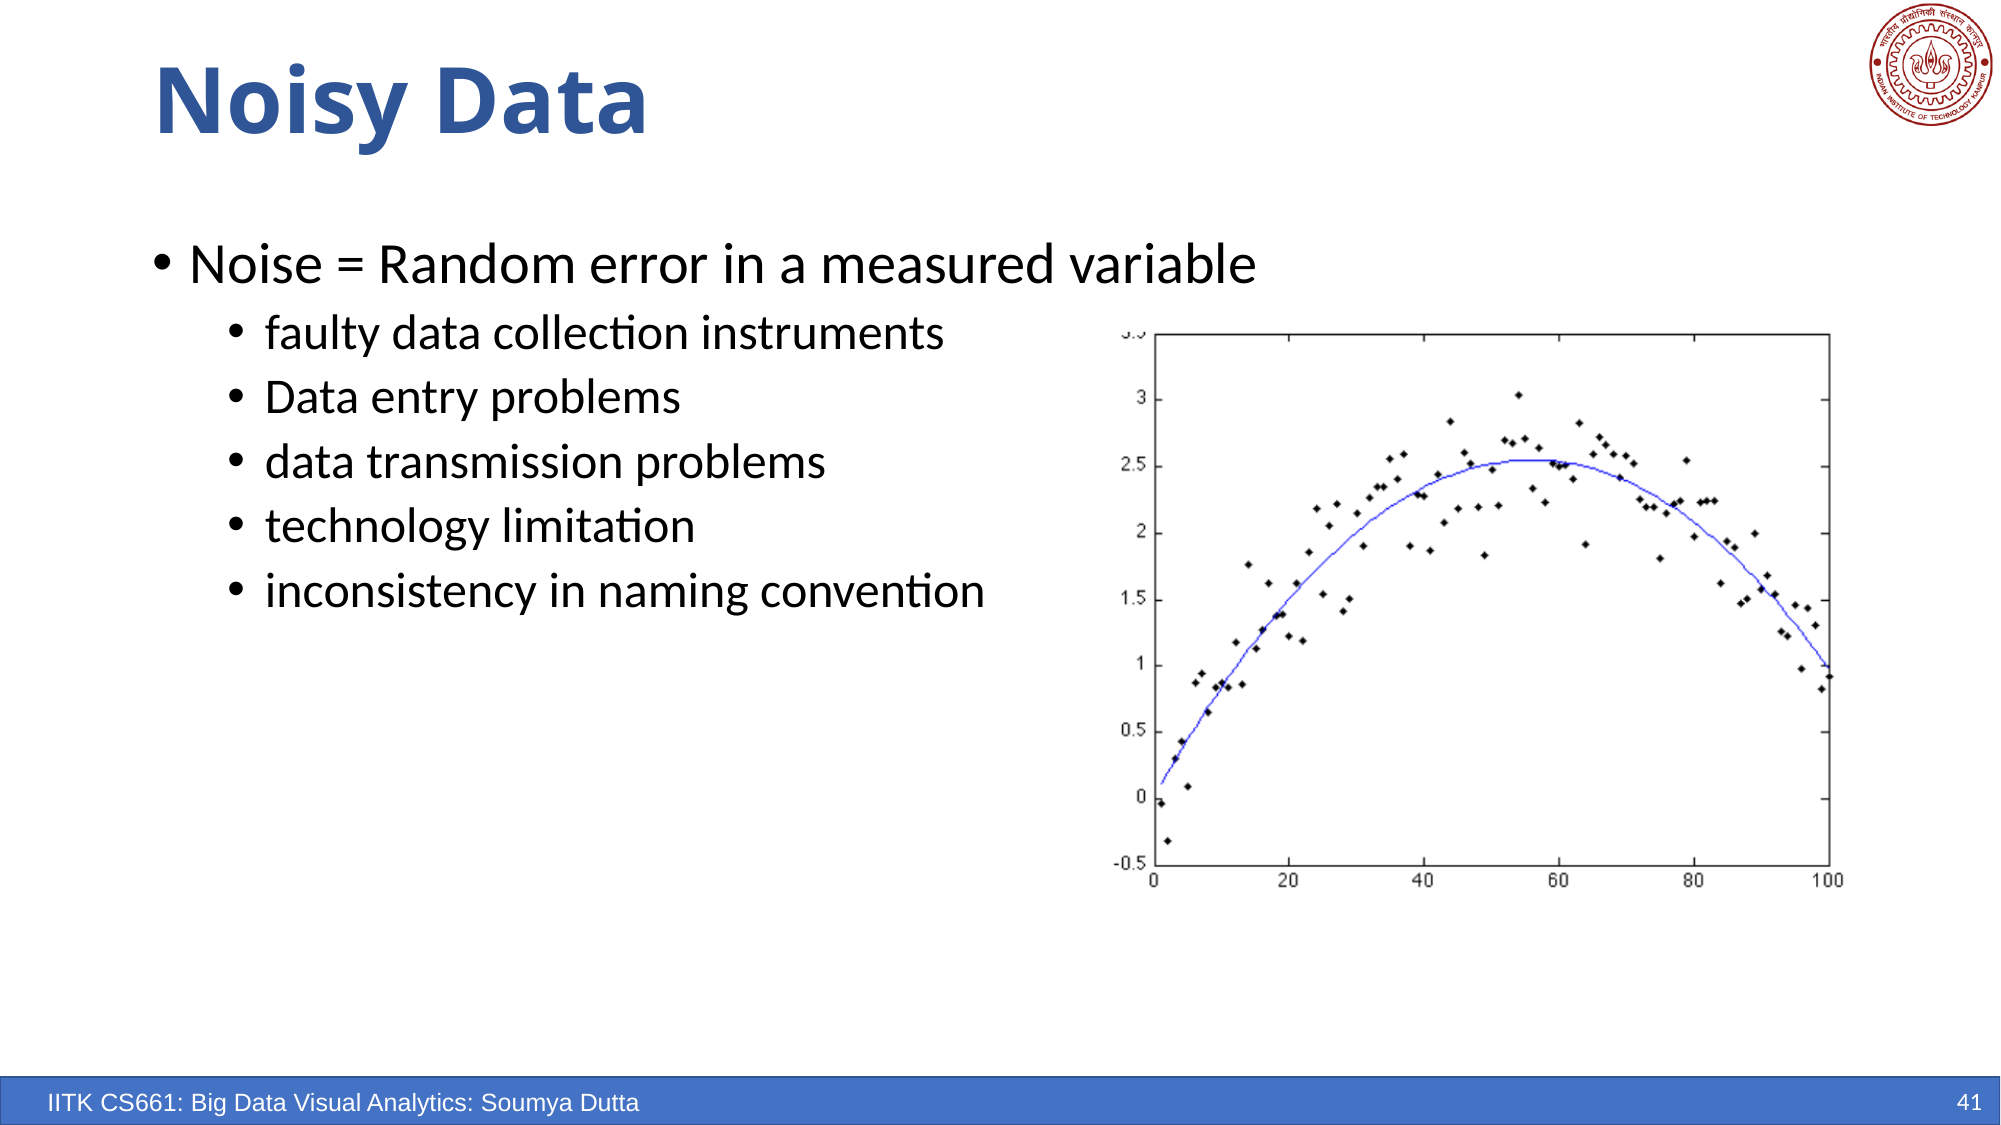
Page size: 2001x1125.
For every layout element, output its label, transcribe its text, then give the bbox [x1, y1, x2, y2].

picture [1862, 1, 1998, 130]
title Noisy Data [137, 35, 1863, 173]
picture [1097, 311, 1863, 914]
list Noise = Random error in a measured variable faulty data collection instruments Data entry problems data transmission problems technology limitation inconsistency in naming convention [137, 225, 1863, 1043]
